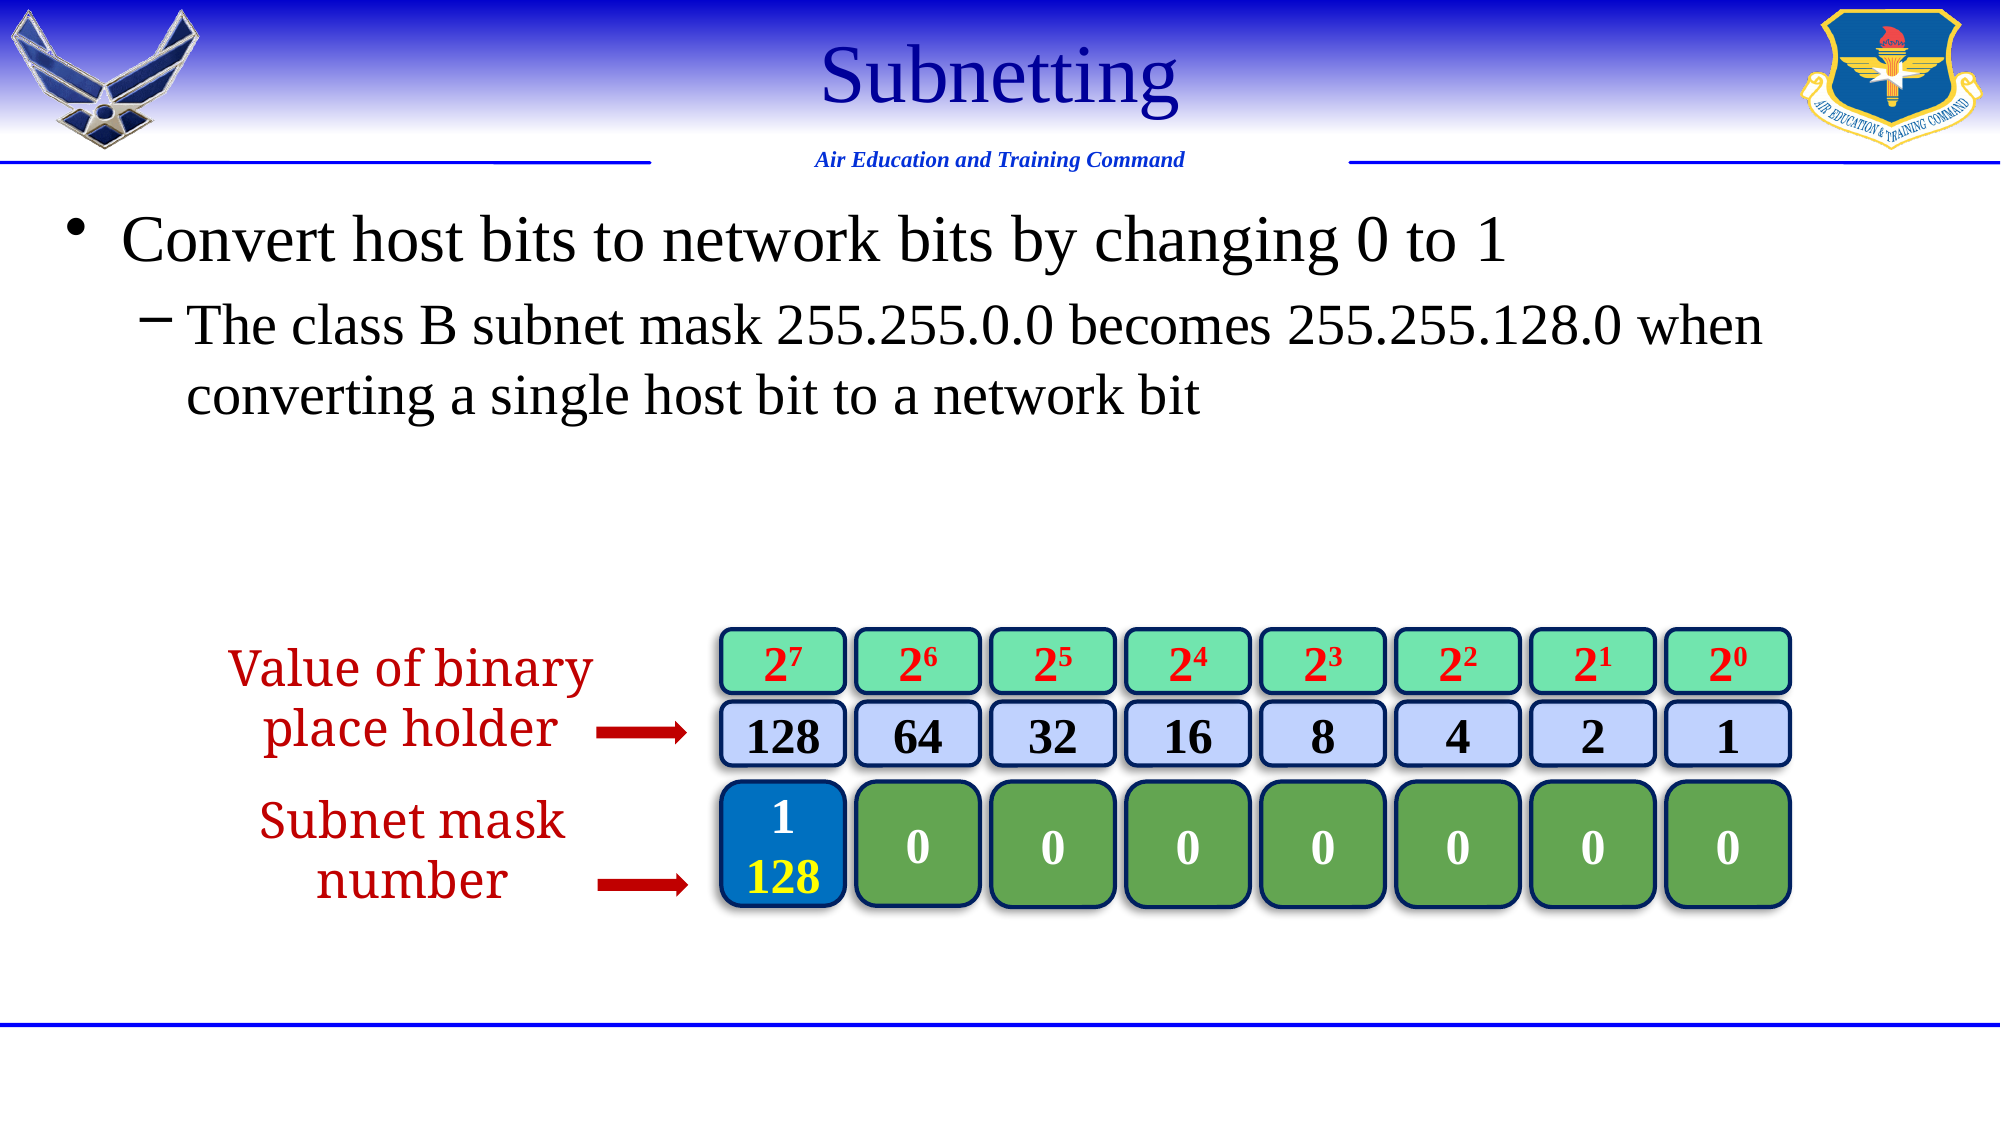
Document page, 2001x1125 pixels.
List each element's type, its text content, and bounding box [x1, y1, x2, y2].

picture [10, 9, 200, 150]
title Subnetting [199, 0, 1801, 138]
list Convert host bits to network bits by changing 0 to 1 The class B subnet mask 255.255.0.0 becomes 255.255.128.0 when converting a single host bit to a network bit [49, 186, 1951, 580]
picture [1800, 9, 1983, 150]
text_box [209, 628, 1791, 918]
